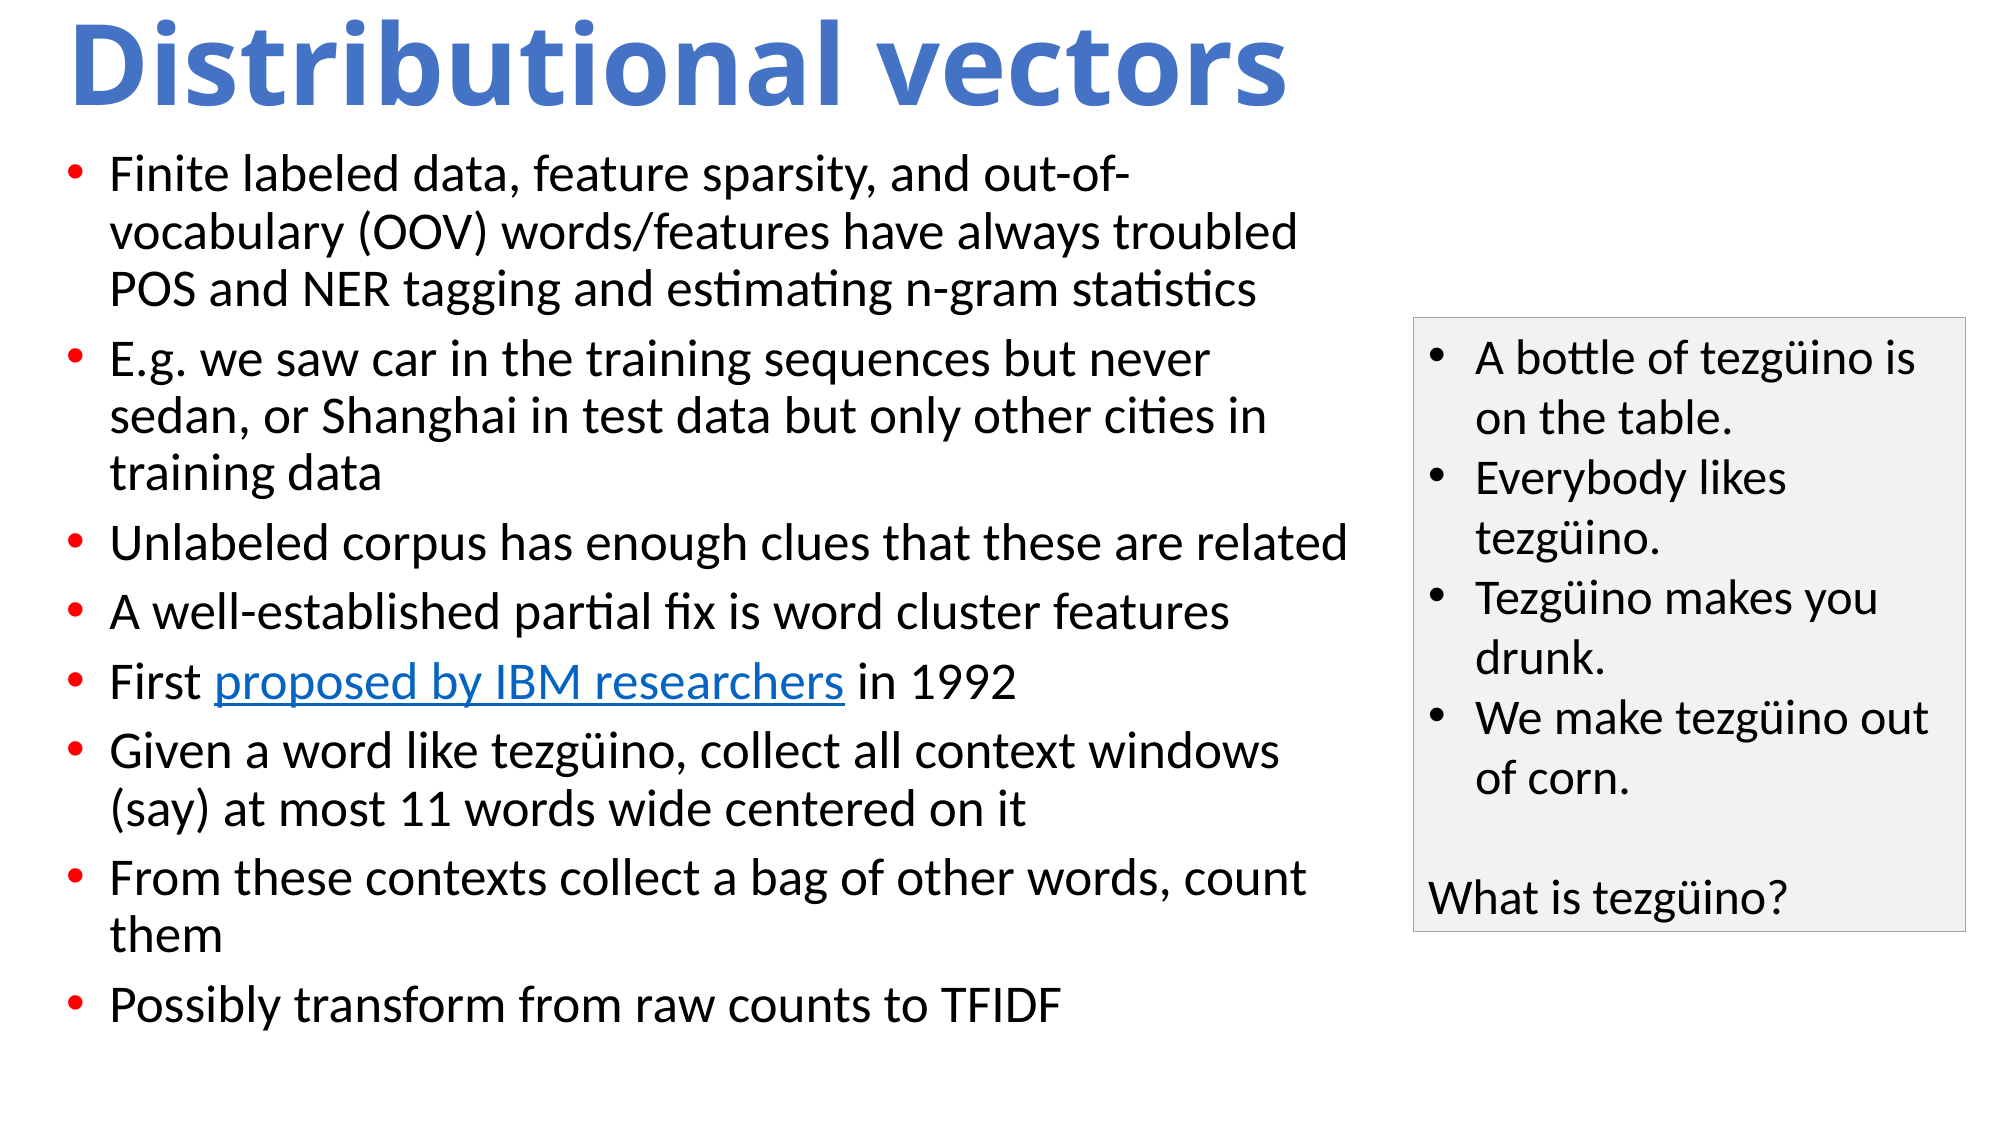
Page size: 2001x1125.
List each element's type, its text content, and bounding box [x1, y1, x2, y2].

text_box A bottle of tezgüino is on the table. Everybody likes tezgüino. Tezgüino makes you drunk. We make tezgüino out of corn. What is tezgüino? [1413, 317, 1966, 932]
title Distributional vectors [50, 0, 1949, 139]
list Finite labeled data, feature sparsity, and out-of-vocabulary (OOV) words/features have always troubled POS and NER tagging and estimating n-gram statistics E.g. we saw car in the training sequences but never sedan, or Shanghai in test data but only other cities in training data Unlabeled corpus has enough clues that these are related A well-established partial fix is word cluster features First proposed by IBM researchers in 1992 Given a word like tezgüino, collect all context windows (say) at most 11 words wide centered on it From these contexts collect a bag of other words, count them Possibly transform from raw counts to TFIDF [50, 138, 1370, 1065]
